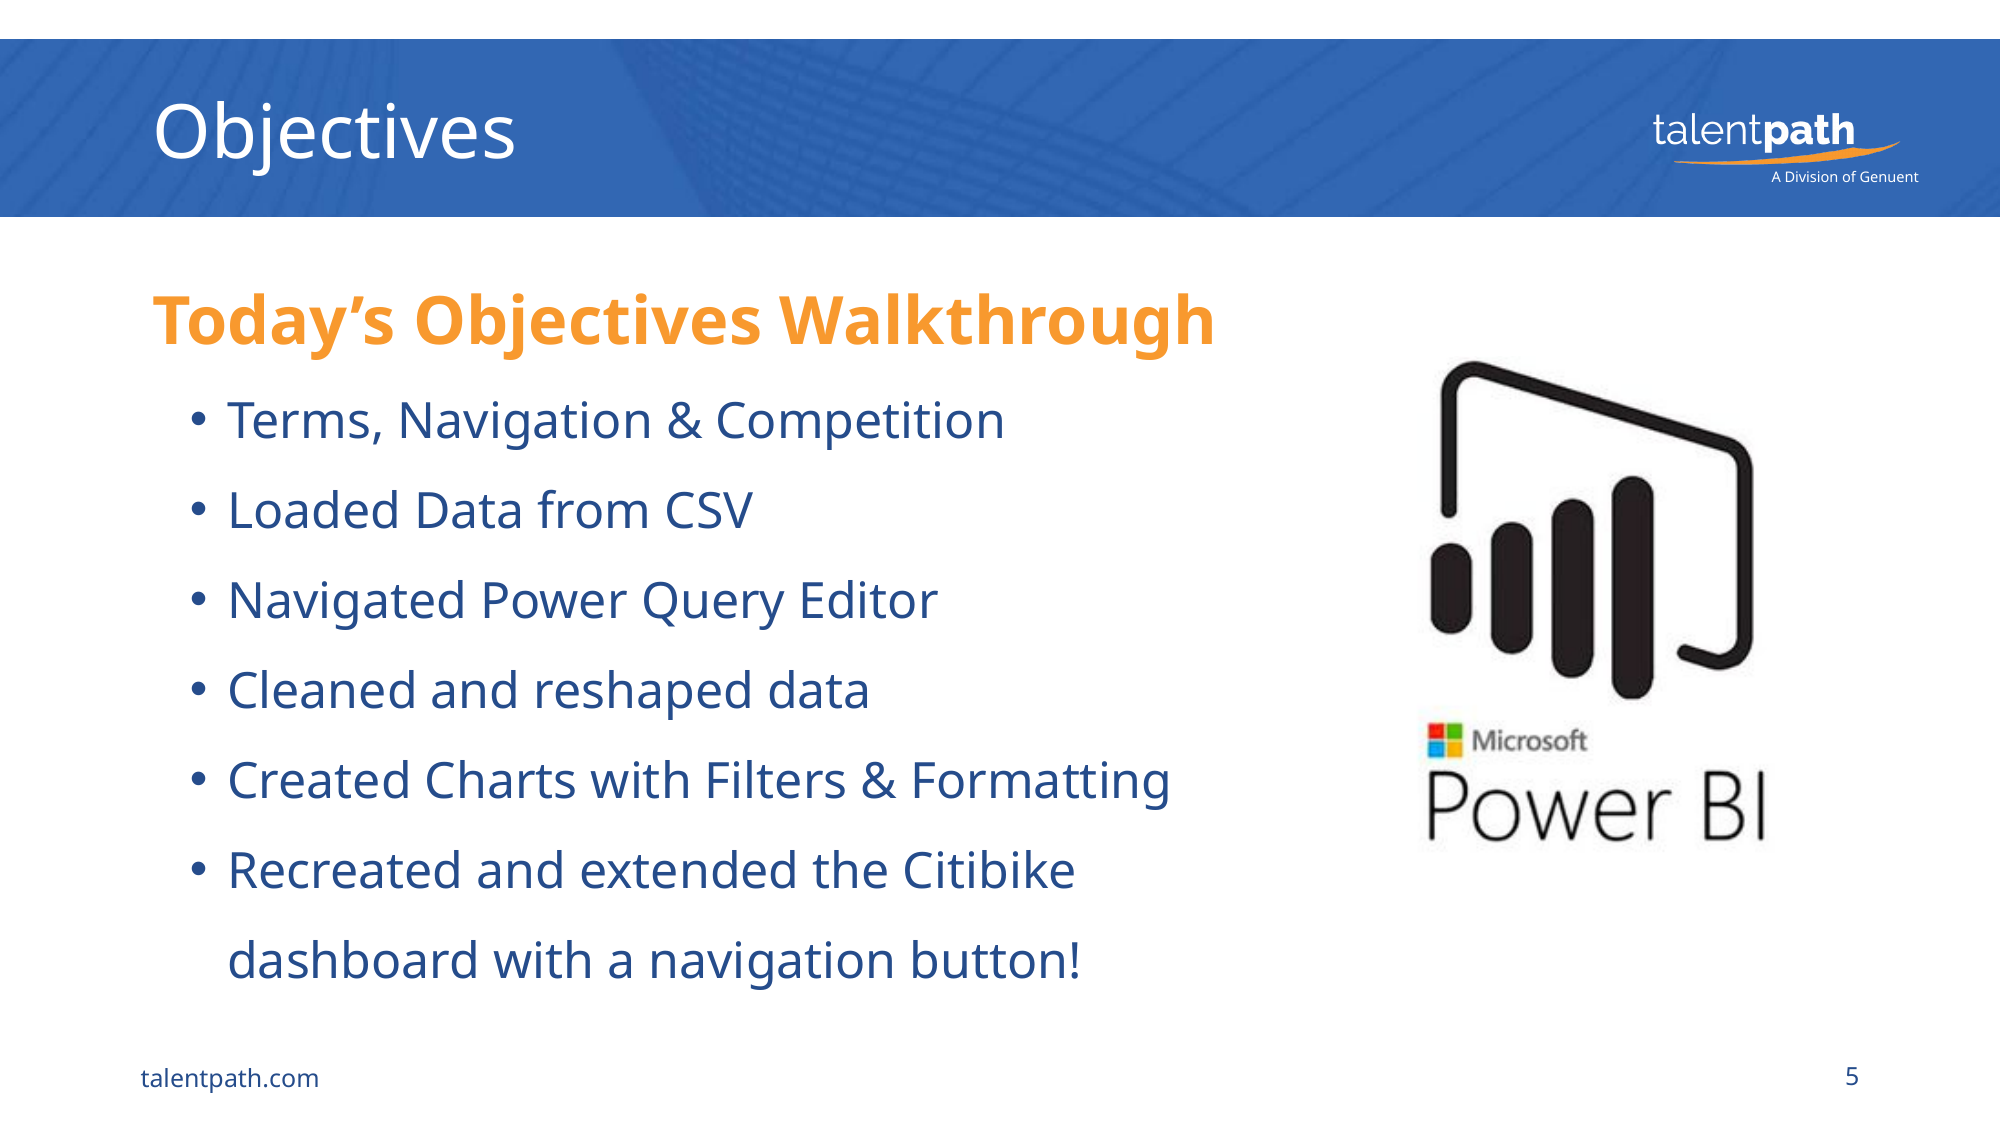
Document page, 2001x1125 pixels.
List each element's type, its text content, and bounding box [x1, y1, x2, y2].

title Objectives [137, 45, 1540, 224]
slide_number talentpath.com [125, 1047, 576, 1108]
picture [0, 39, 2000, 217]
list Today’s Objectives Walkthrough Terms, Navigation & Competition Loaded Data from CSV Navigated Power Query Editor Cleaned and reshaped data Created Charts with Filters & Formatting Recreated and extended the Citibike dashboard with a navigation button! [137, 262, 1863, 1048]
picture [1281, 356, 1863, 876]
slide_number 5 [1424, 1047, 1875, 1108]
